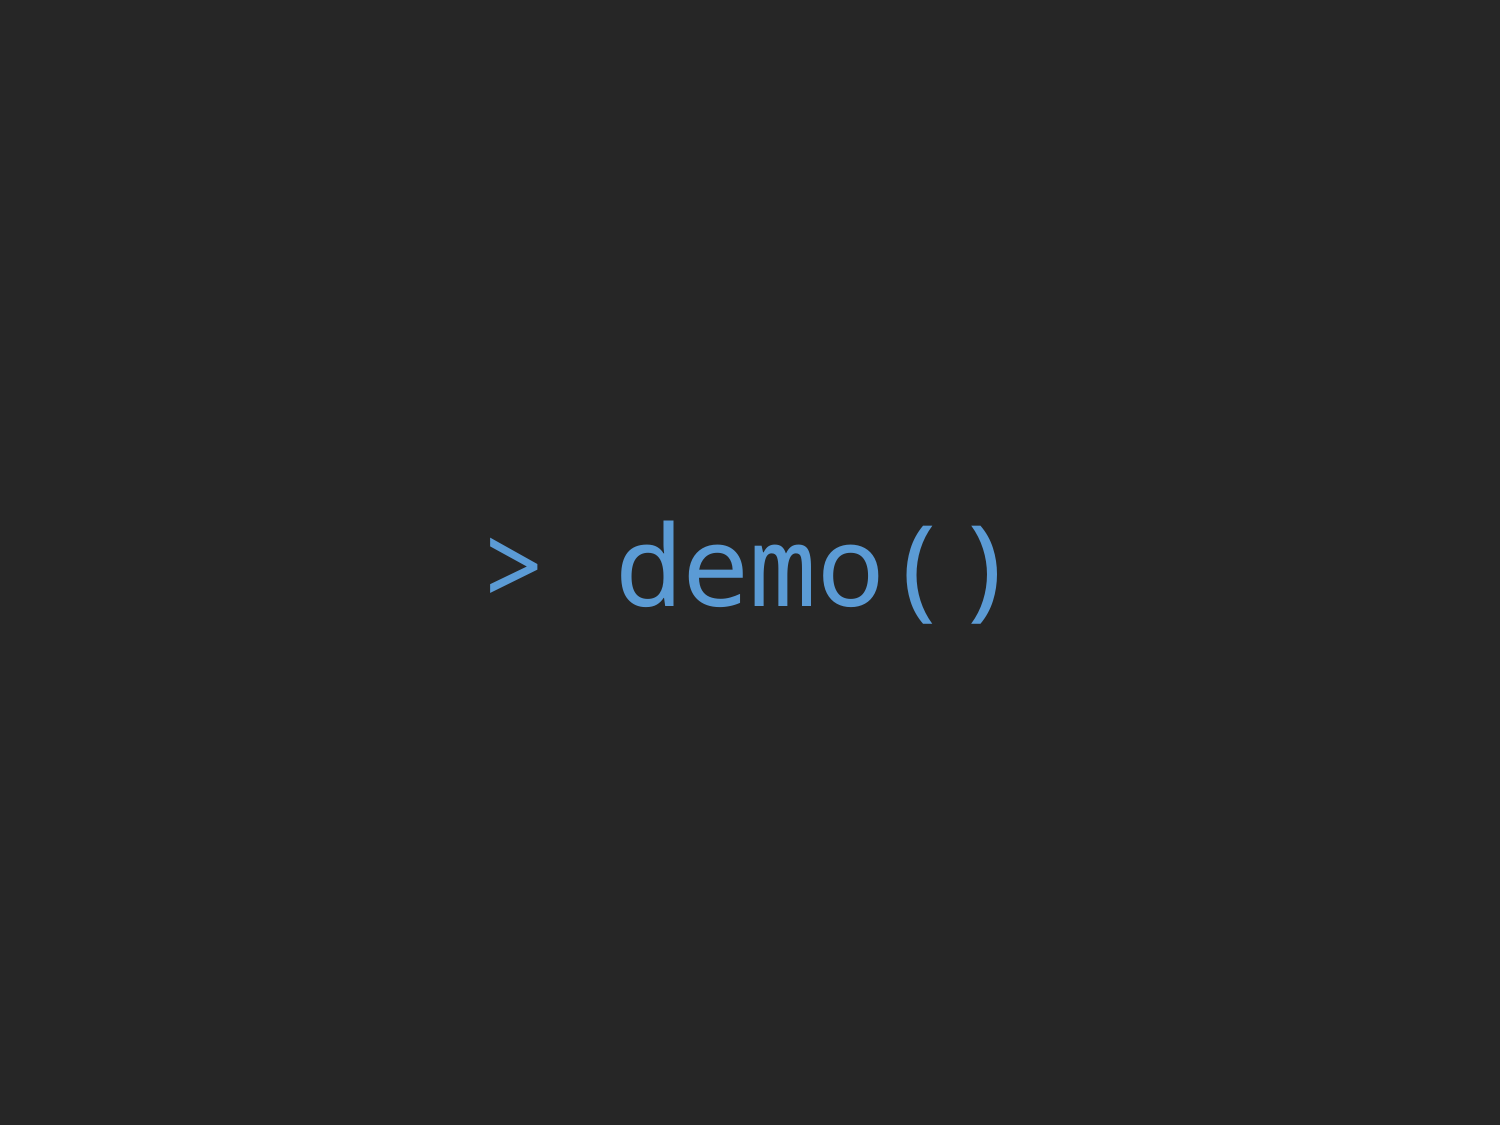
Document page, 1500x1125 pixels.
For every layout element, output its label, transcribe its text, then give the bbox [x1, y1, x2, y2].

text_box > demo() [465, 486, 1035, 637]
